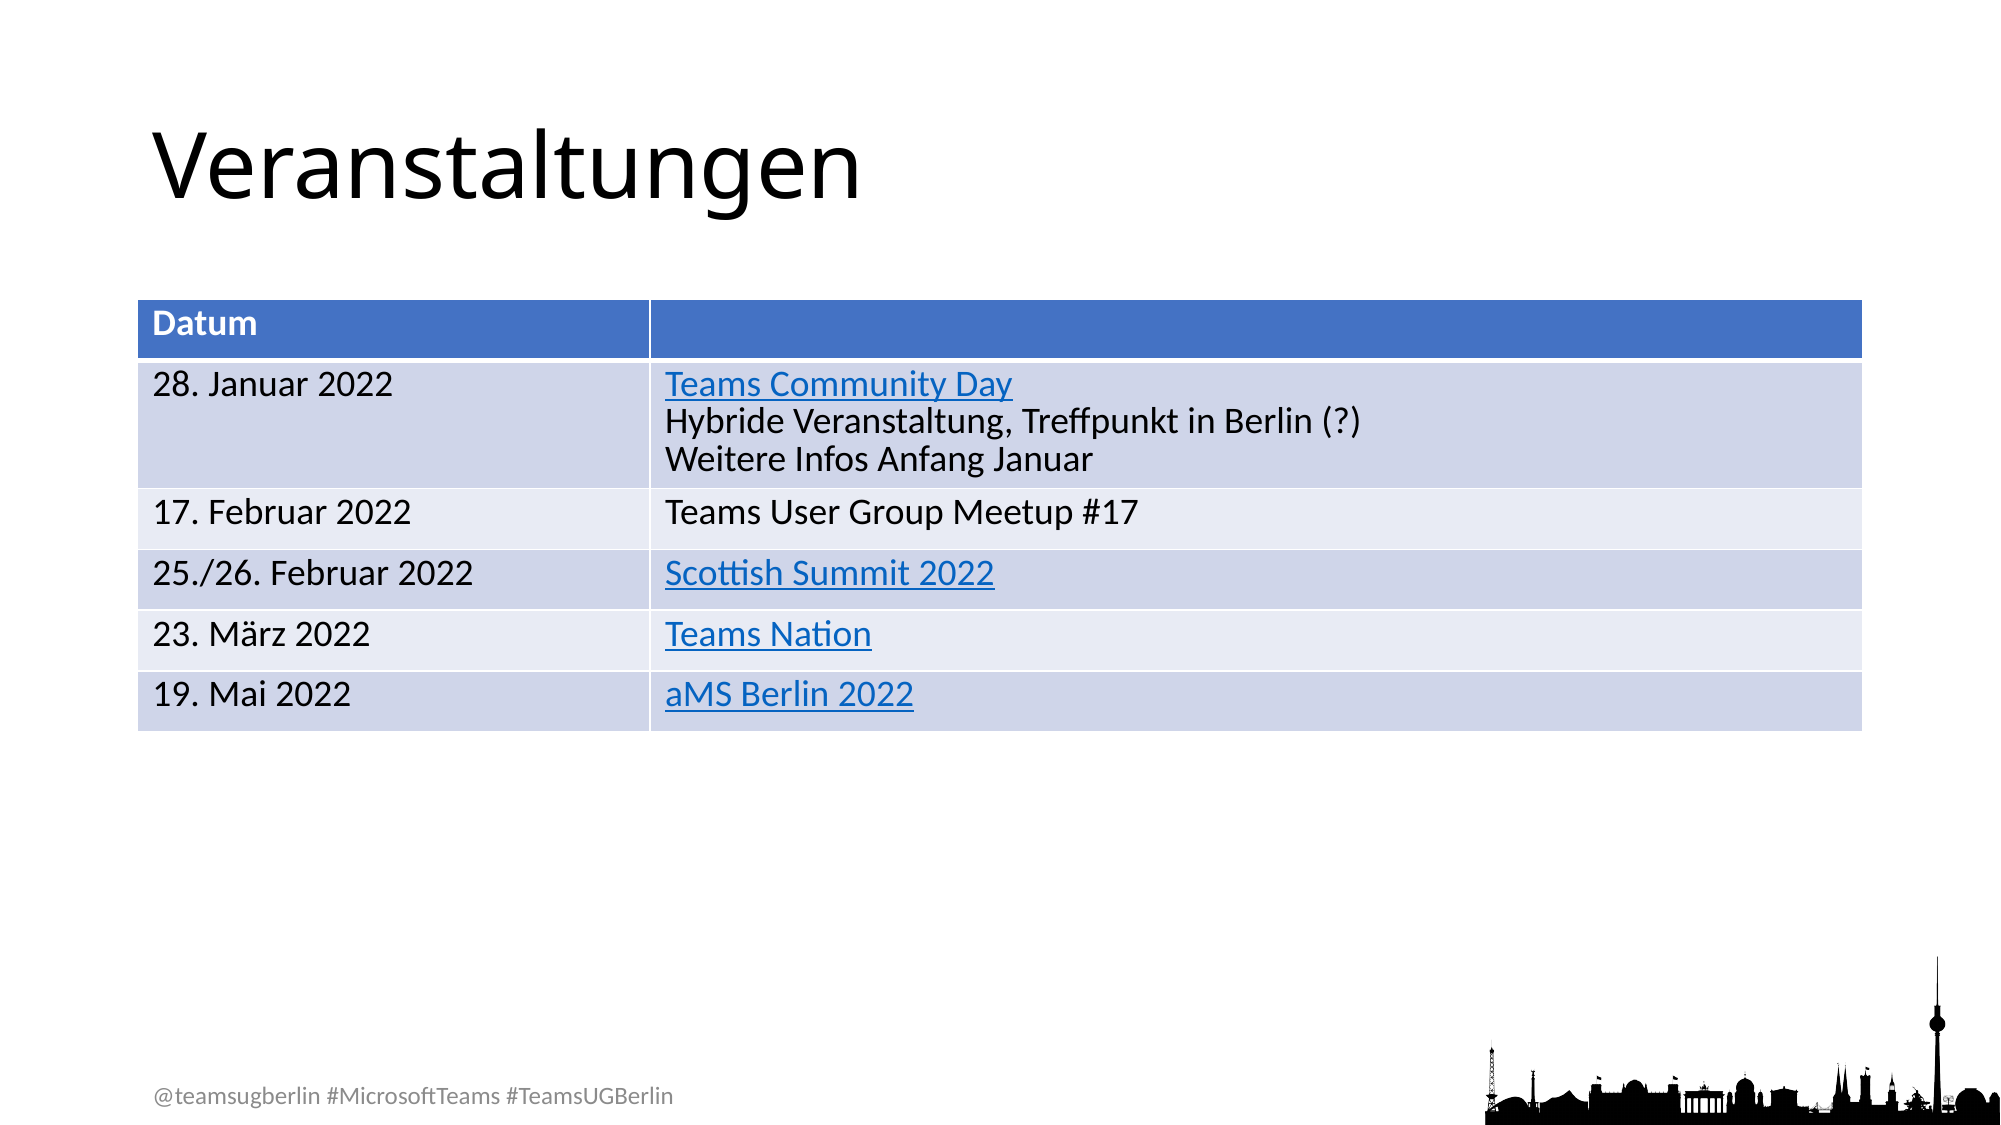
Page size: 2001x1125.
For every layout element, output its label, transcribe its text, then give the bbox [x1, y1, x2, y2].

table_cell Scottish Summit 2022 [651, 550, 1862, 609]
table_cell Teams Community Day Hybride Veranstaltung, Treffpunkt in Berlin (?) Weitere Infos Anfang Januar [651, 363, 1862, 488]
picture [1485, 914, 2000, 1125]
table_cell aMS Berlin 2022 [651, 672, 1862, 731]
table_cell 17. Februar 2022 [138, 489, 649, 549]
table_cell 28. Januar 2022 [138, 363, 649, 488]
table_cell 19. Mai 2022 [138, 672, 649, 731]
table_cell Teams User Group Meetup #17 [651, 489, 1862, 549]
table_header Datum [138, 300, 649, 358]
table_header [651, 300, 1862, 358]
title Veranstaltungen [137, 59, 1863, 278]
table_cell Teams Nation [651, 611, 1862, 670]
table_cell 25./26. Februar 2022 [138, 550, 649, 609]
table_cell 23. März 2022 [138, 611, 649, 670]
